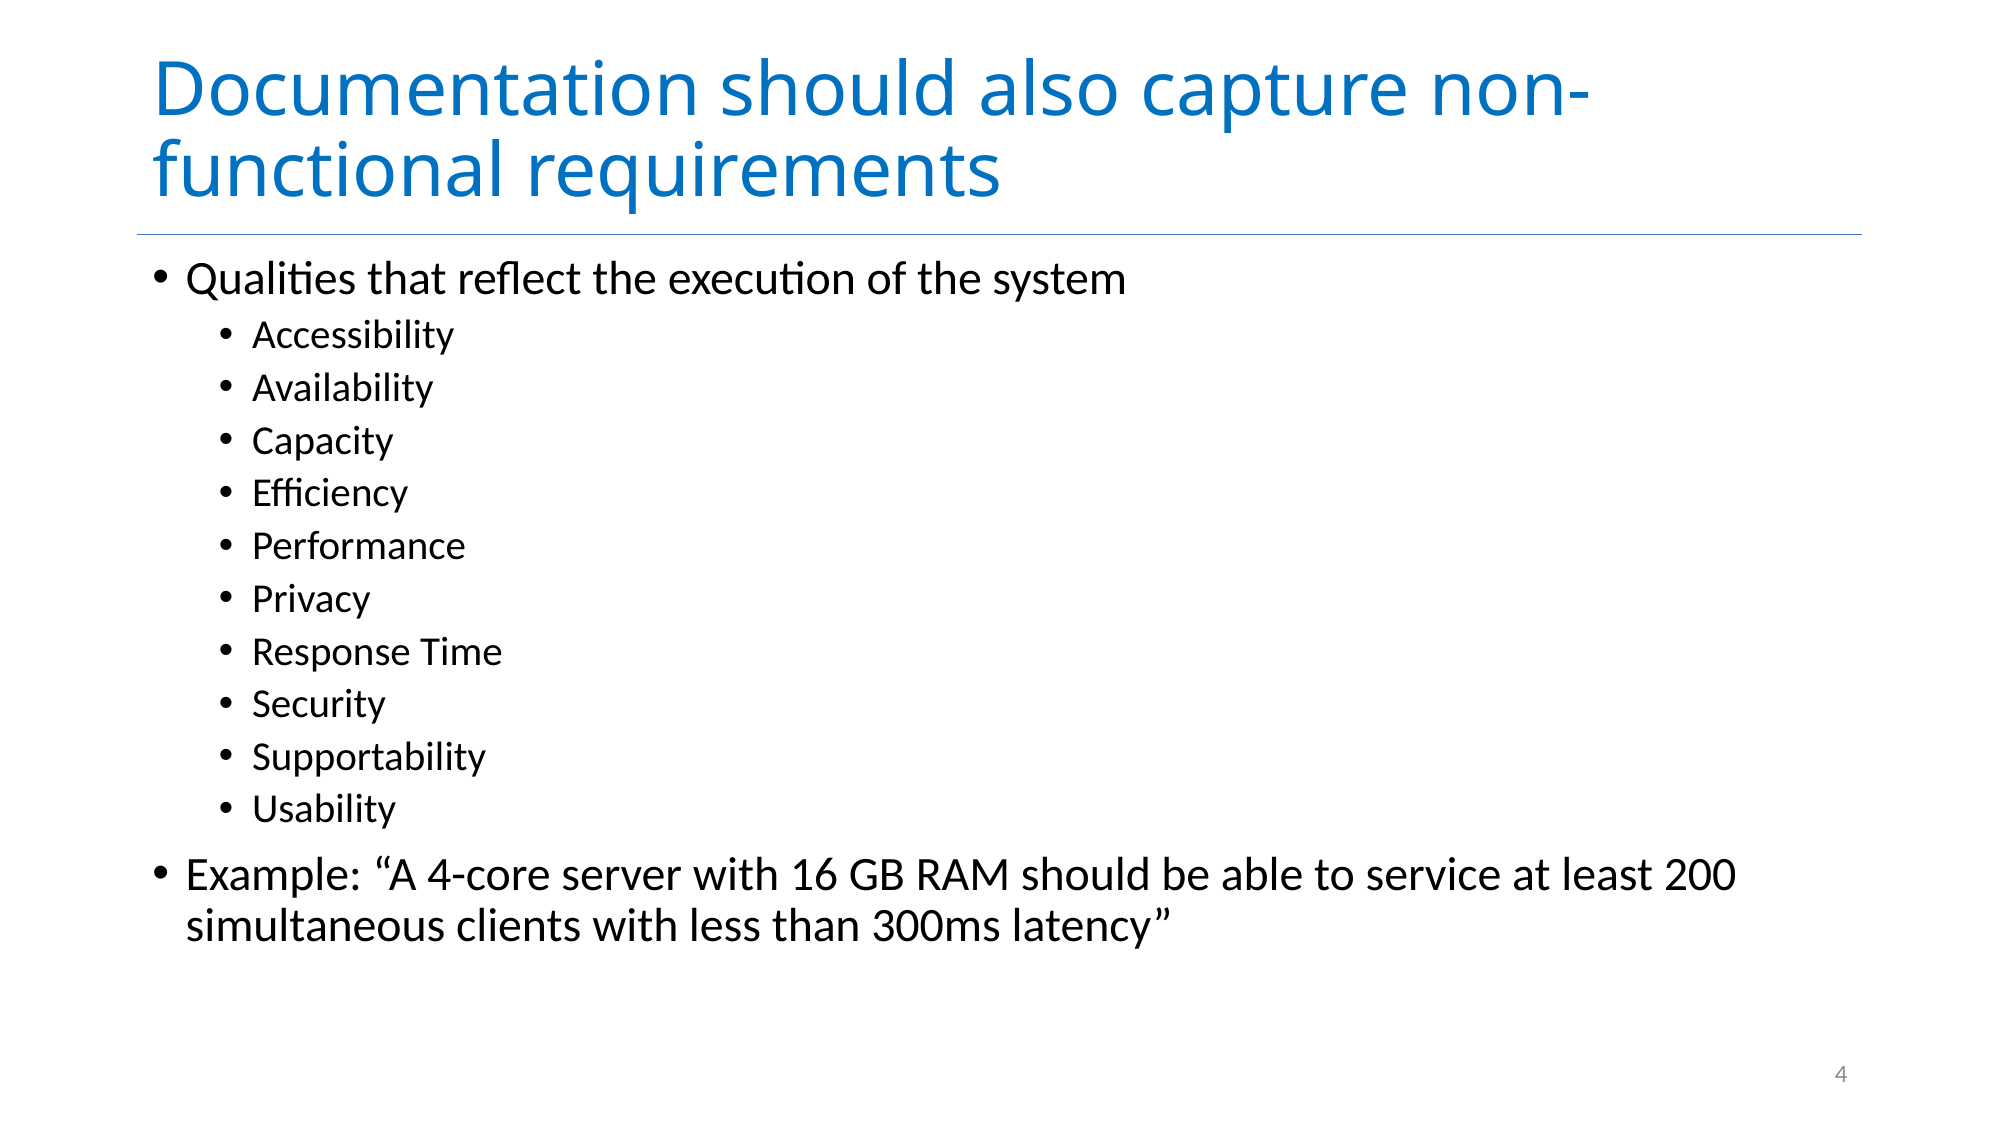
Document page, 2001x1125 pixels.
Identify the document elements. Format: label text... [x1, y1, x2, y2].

slide_number 4 [1412, 1042, 1863, 1103]
title Documentation should also capture non-functional requirements [137, 3, 1863, 221]
list Qualities that reflect the execution of the system Accessibility Availability Capacity Efficiency Performance Privacy Response Time Security Supportability Usability Example: “A 4-core server with 16 GB RAM should be able to service at least 200 simultaneous clients with less than 300ms latency” [137, 246, 1863, 960]
